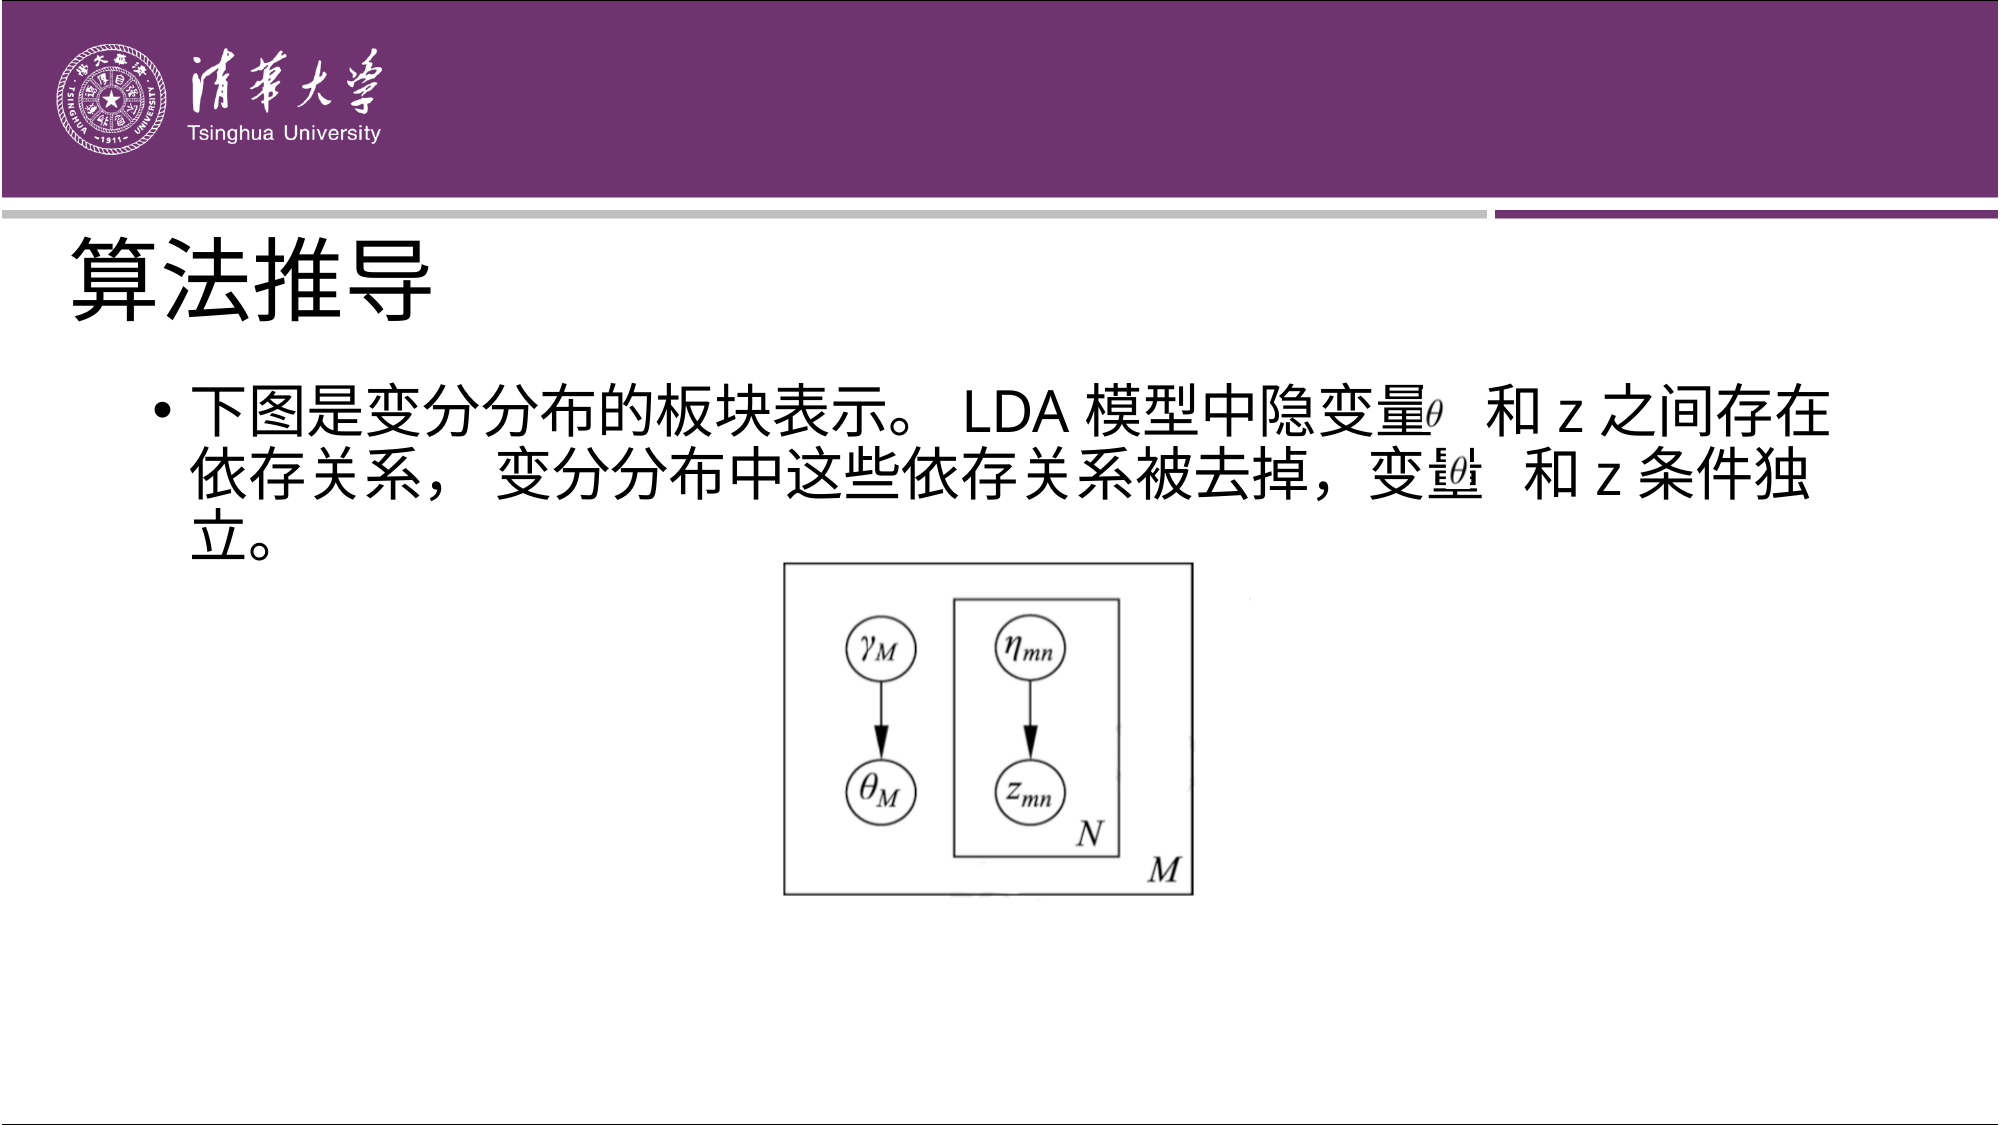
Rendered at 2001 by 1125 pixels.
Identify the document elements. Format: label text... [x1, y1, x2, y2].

list 下图是变分分布的板块表示。LDA模型中隐变量 和z之间存在依存关系， 变分分布中这些依存关系被去掉，变量 和z条件独立。 [137, 374, 1863, 1089]
title 算法推导 [53, 176, 1779, 394]
picture [2, 0, 1998, 1125]
